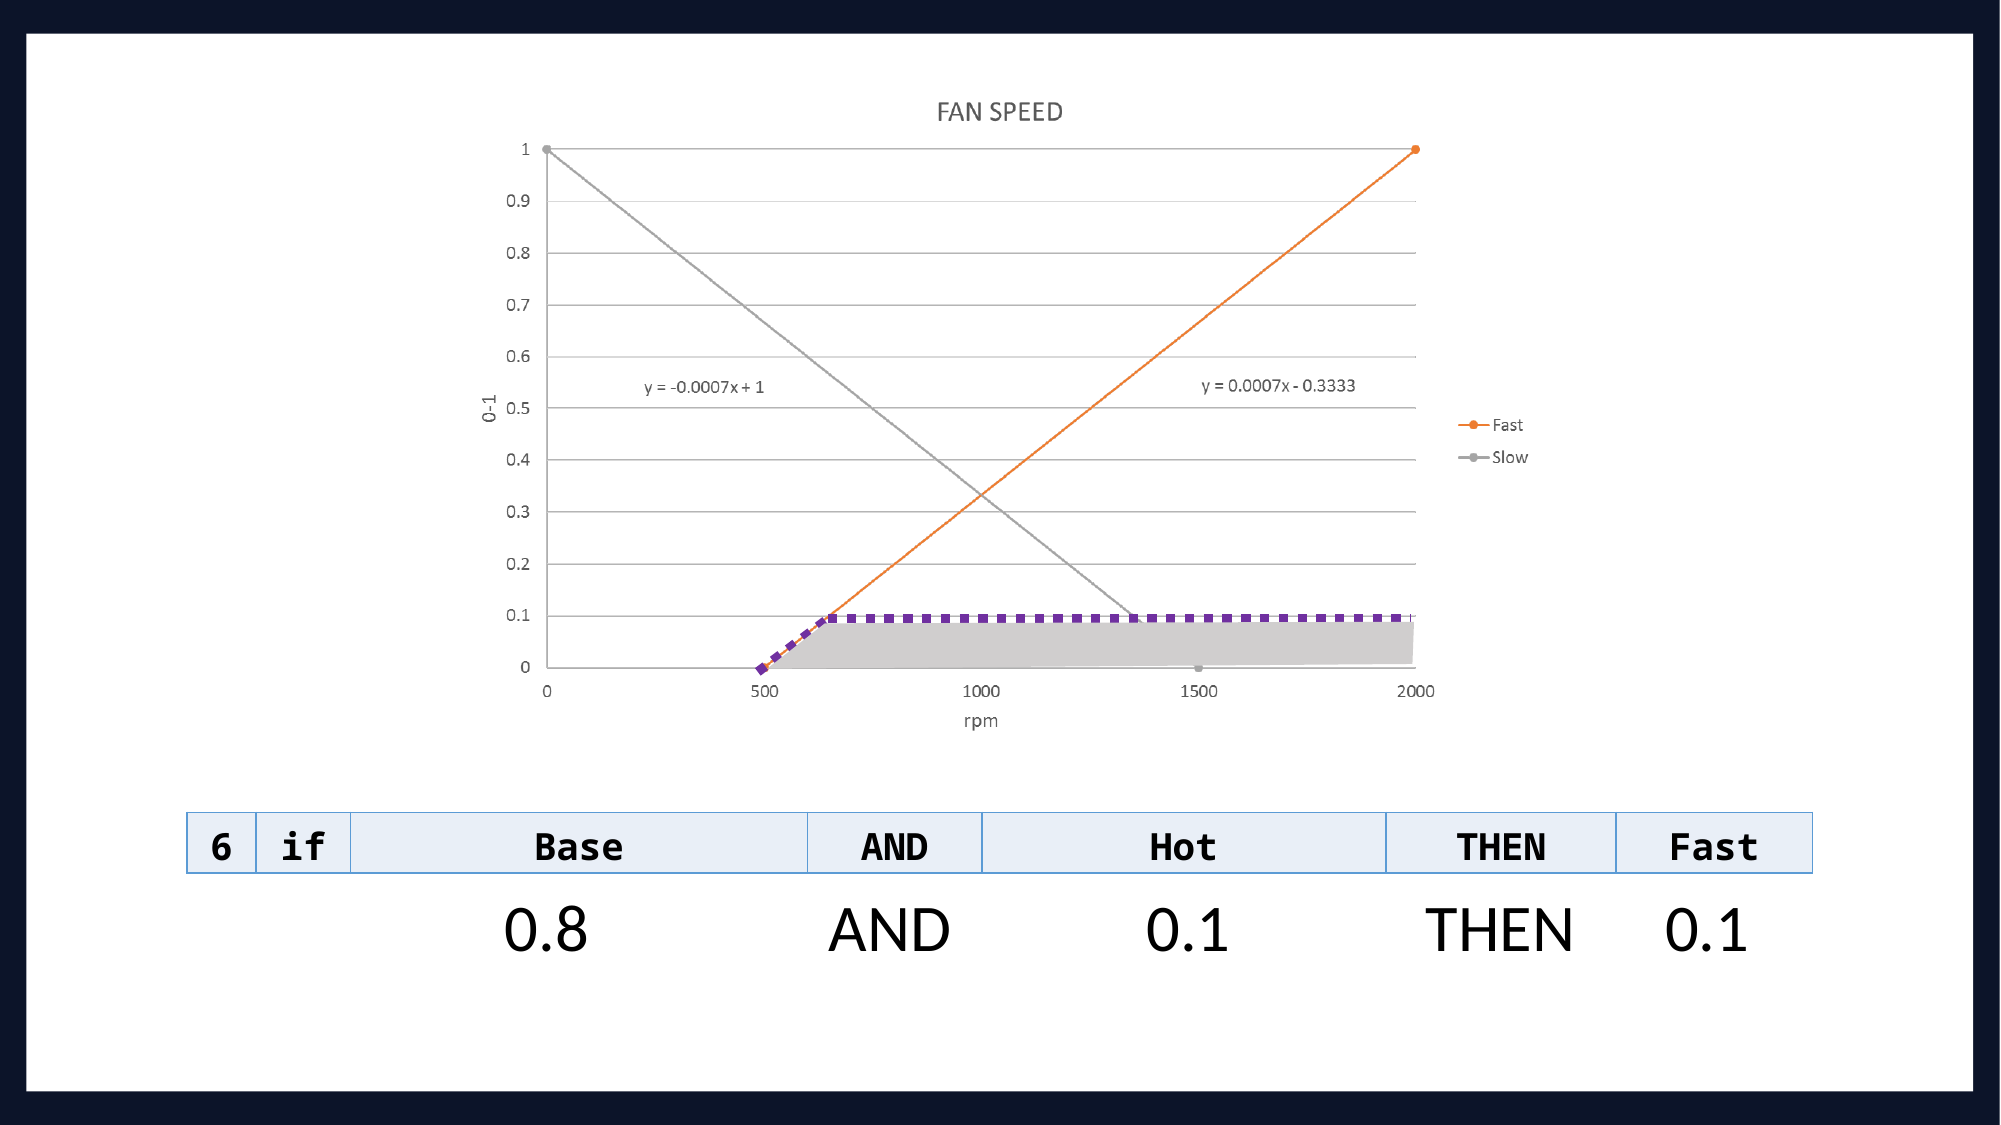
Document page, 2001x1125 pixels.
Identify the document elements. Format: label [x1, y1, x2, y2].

text_box [0, 0, 2000, 1125]
text_box [757, 618, 829, 672]
picture [456, 81, 1544, 752]
